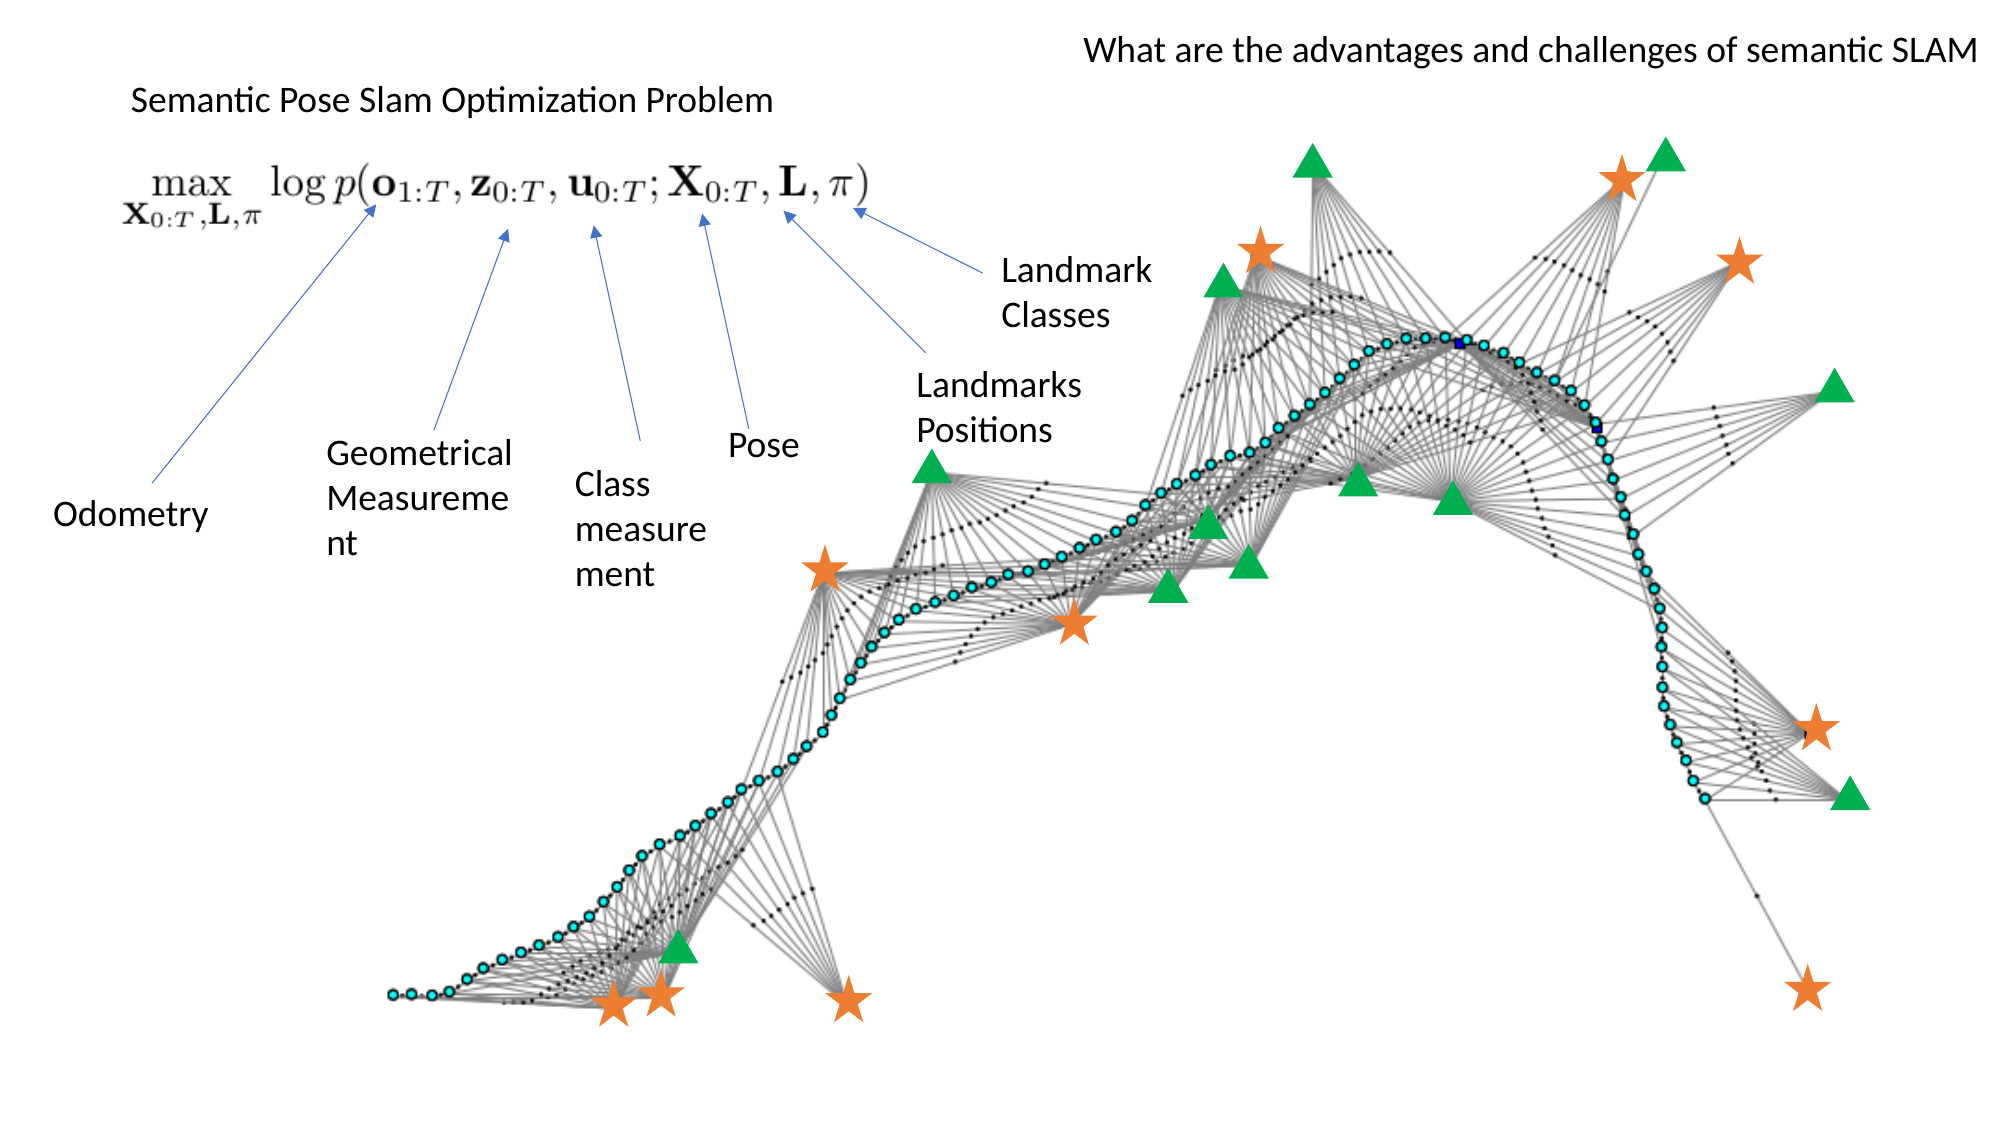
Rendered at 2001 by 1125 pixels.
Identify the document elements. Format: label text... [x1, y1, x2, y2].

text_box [593, 225, 641, 441]
picture [78, 136, 872, 246]
text_box Odometry [38, 481, 224, 542]
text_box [853, 208, 983, 274]
text_box What are the advantages and challenges of semantic SLAM [1068, 18, 1995, 78]
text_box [151, 204, 377, 484]
text_box Semantic Pose Slam Optimization Problem [115, 67, 790, 127]
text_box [312, 90, 1955, 1035]
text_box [433, 228, 509, 430]
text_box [702, 213, 749, 429]
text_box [783, 210, 926, 353]
